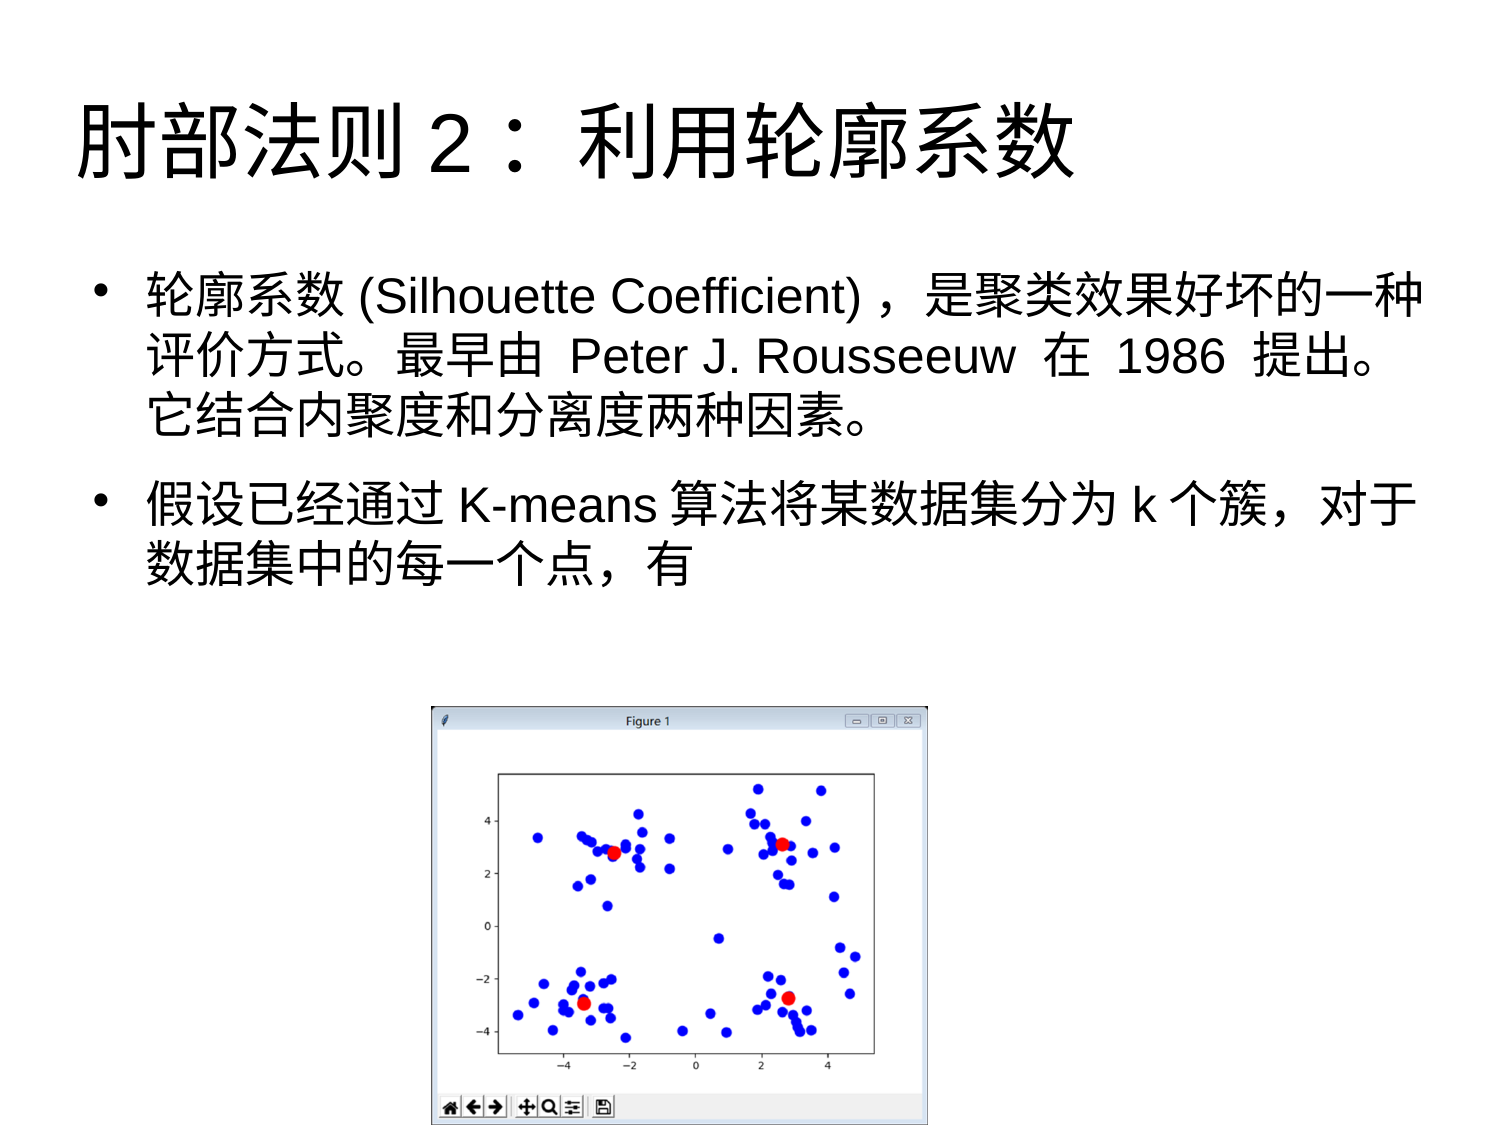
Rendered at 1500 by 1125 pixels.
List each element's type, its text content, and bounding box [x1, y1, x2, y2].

title 肘部法则2：利用轮廓系数 [75, 44, 1425, 233]
picture [430, 706, 928, 1125]
